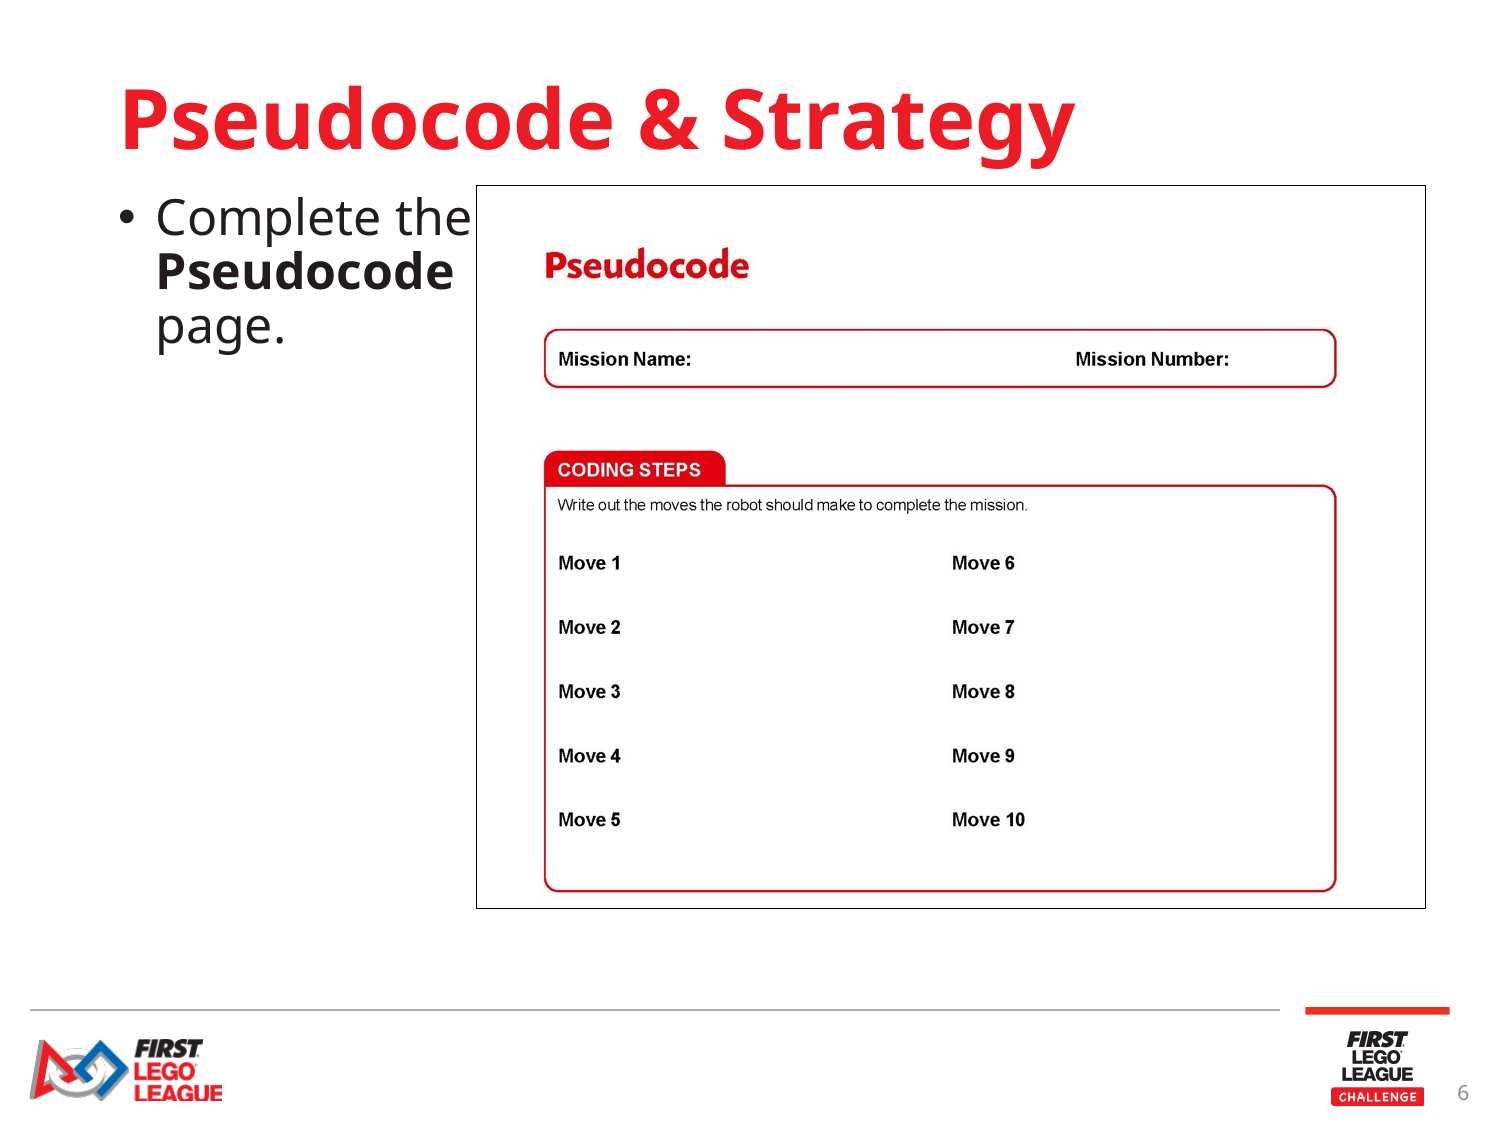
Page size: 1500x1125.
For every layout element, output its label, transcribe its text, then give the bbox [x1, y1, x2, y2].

title Pseudocode & Strategy [103, 59, 1397, 185]
list Complete the Pseudocode page. [103, 185, 476, 859]
picture [476, 184, 1426, 908]
slide_number 6 [1425, 1076, 1484, 1111]
